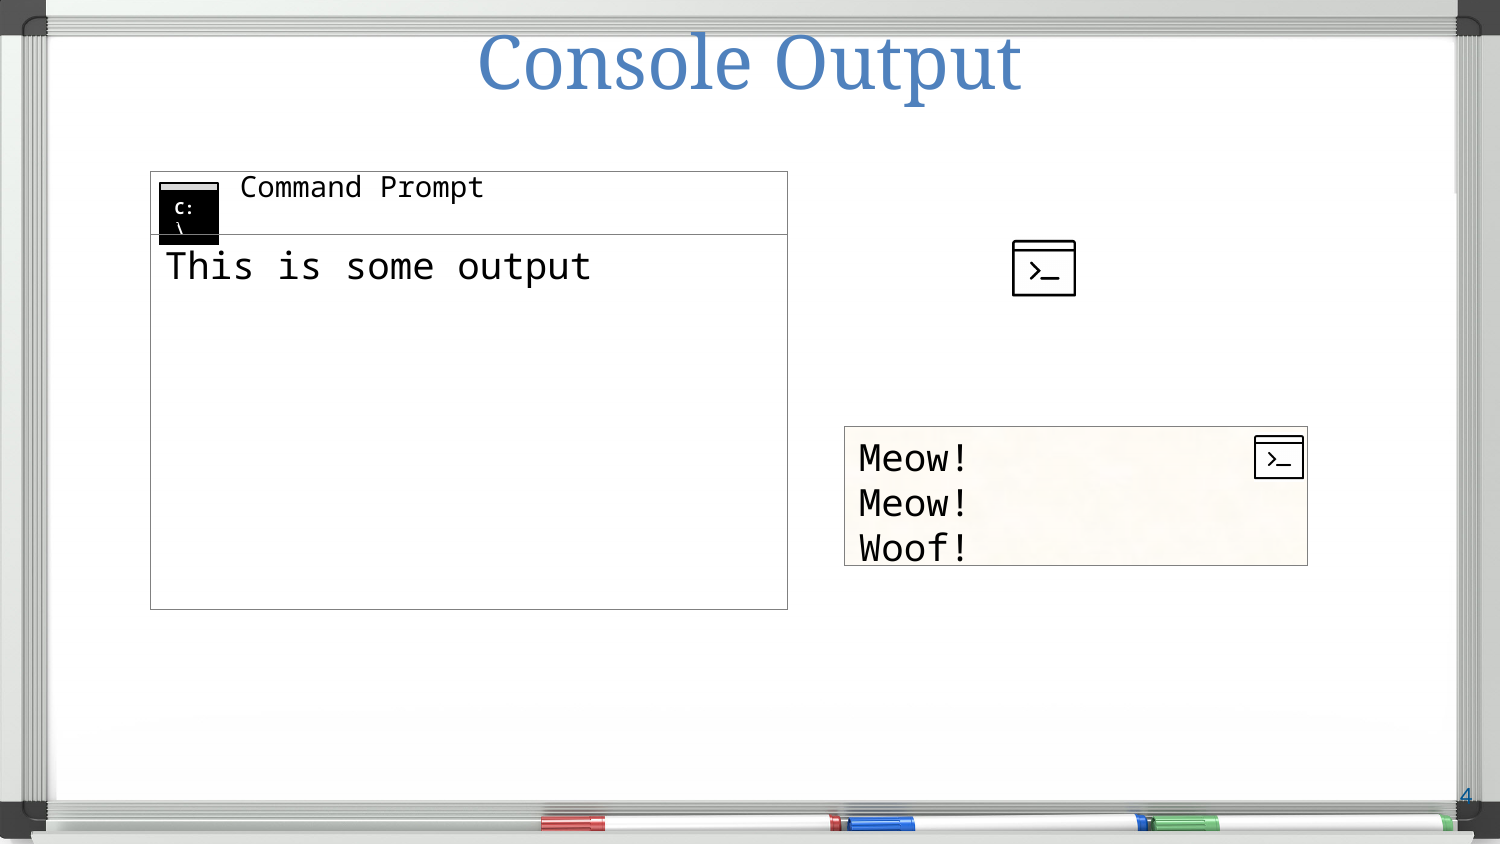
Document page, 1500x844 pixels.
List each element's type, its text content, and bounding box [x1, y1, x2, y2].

slide_number 4 [1387, 771, 1488, 817]
text_box Meow! Meow! Woof! [844, 426, 1308, 566]
text_box Command Prompt - X [150, 171, 788, 235]
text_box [159, 182, 219, 226]
title Console Output [12, 9, 1488, 110]
picture [0, 0, 1500, 844]
text_box This is some output [150, 235, 788, 610]
